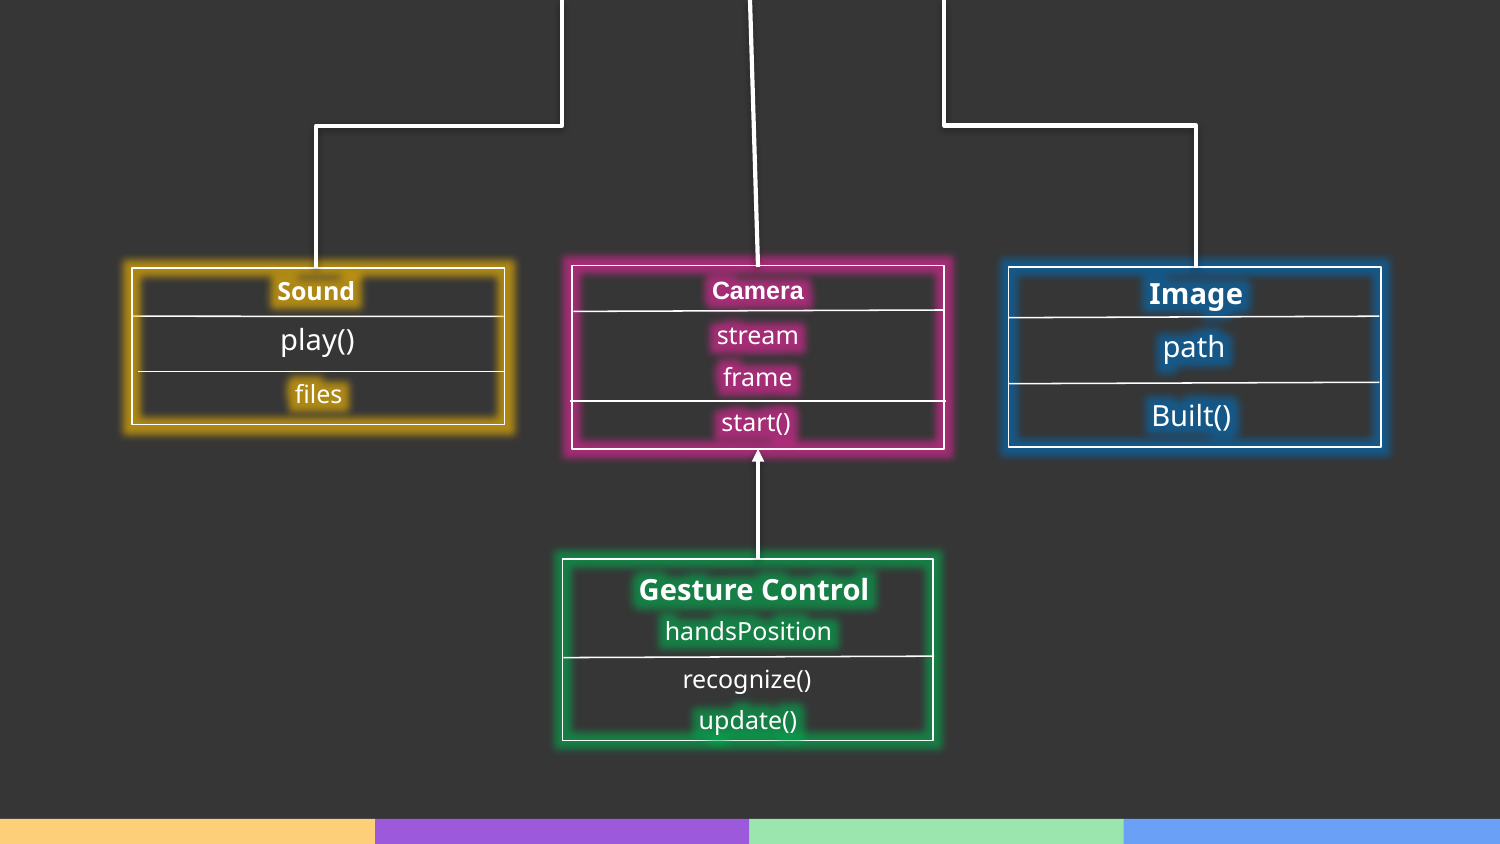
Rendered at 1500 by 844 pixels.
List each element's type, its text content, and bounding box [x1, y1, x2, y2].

text_box handsPosition [563, 608, 934, 654]
text_box Built() [1005, 389, 1378, 440]
text_box frame [571, 354, 945, 386]
text_box Camera [571, 266, 945, 297]
text_box Sound [132, 267, 501, 313]
text_box [562, 559, 934, 596]
text_box files [132, 371, 505, 417]
text_box stream [571, 318, 945, 340]
text_box Image [1010, 267, 1383, 308]
text_box update() [562, 697, 934, 742]
text_box play() [131, 321, 504, 365]
text_box path [1007, 323, 1381, 371]
text_box start() [570, 408, 942, 445]
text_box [936, 7, 1205, 260]
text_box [749, 0, 759, 268]
text_box recognize() [561, 664, 933, 684]
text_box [304, 10, 574, 257]
